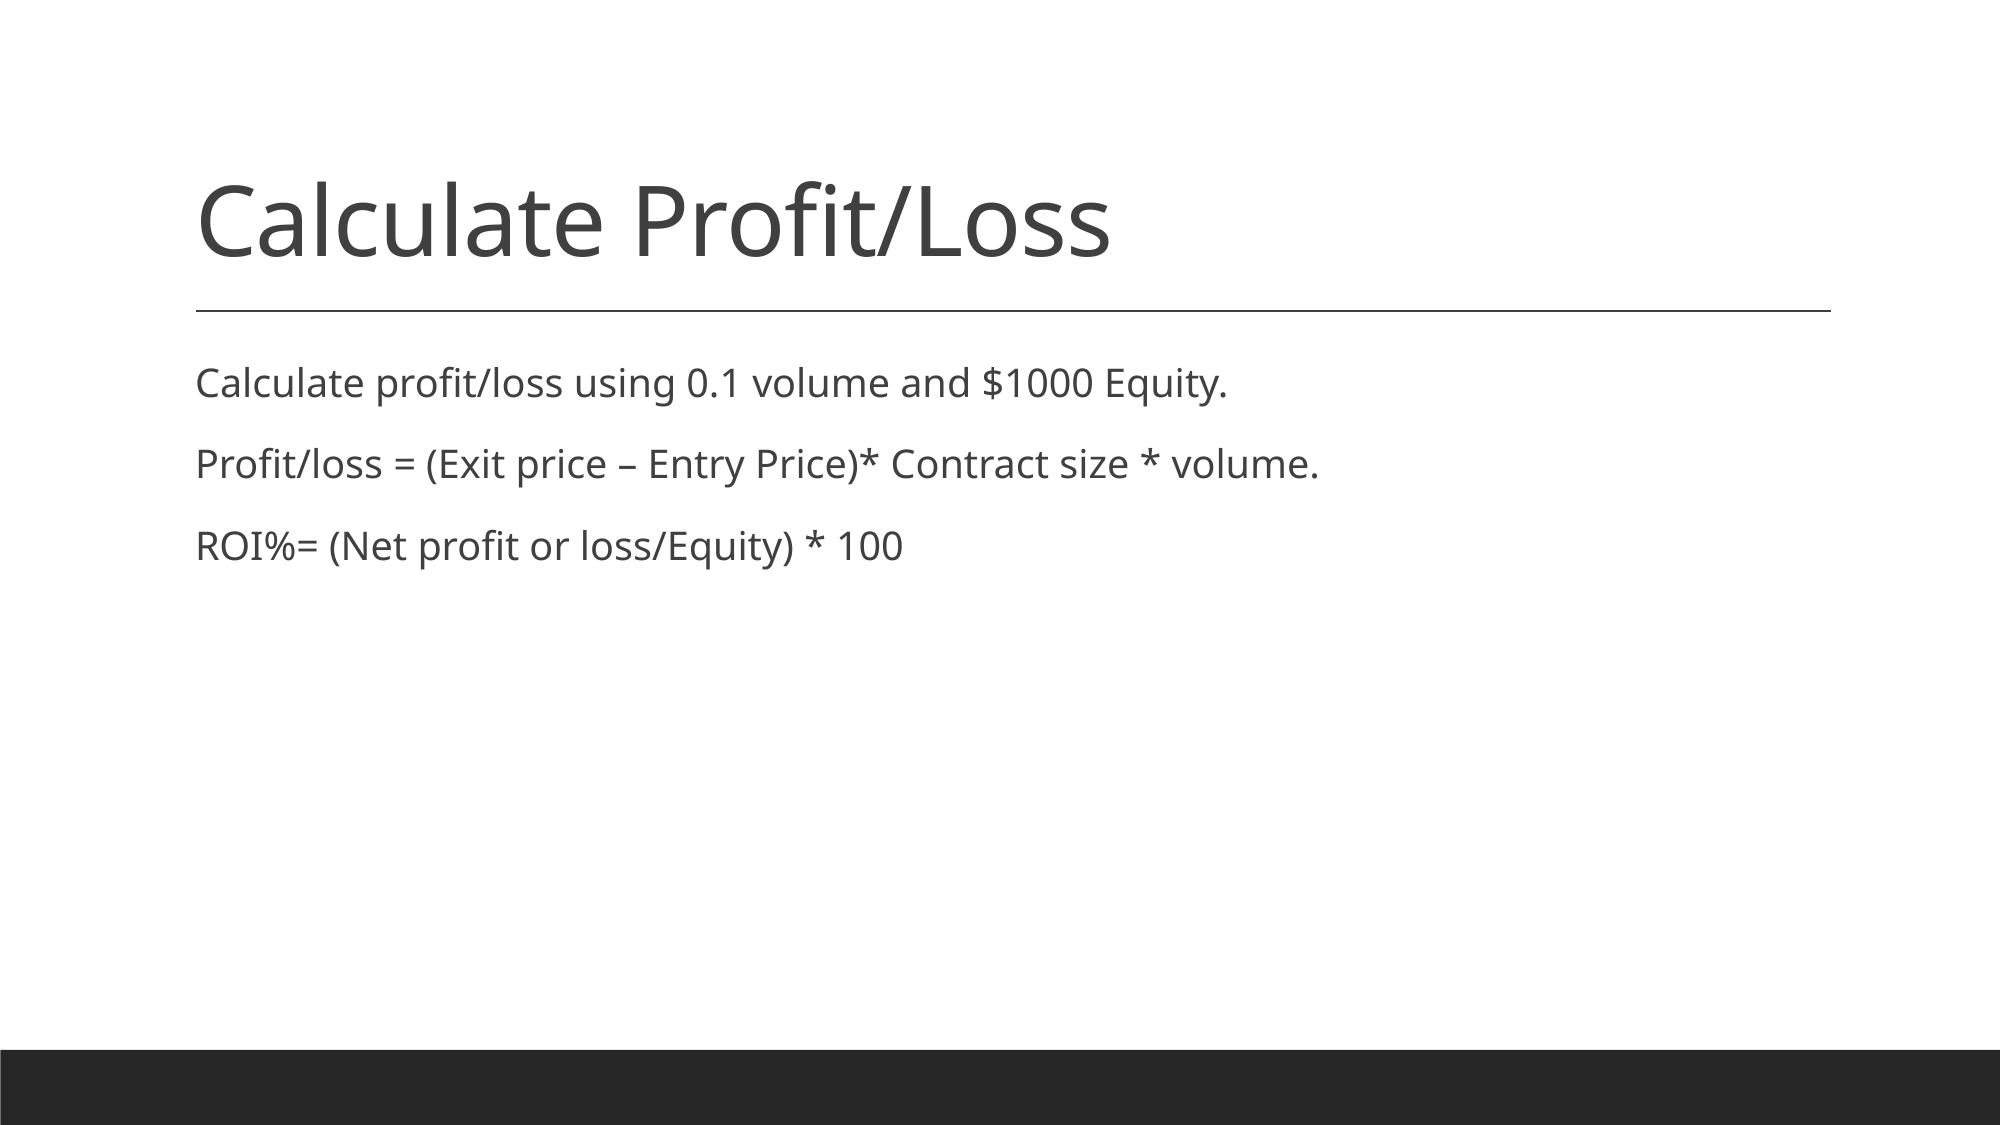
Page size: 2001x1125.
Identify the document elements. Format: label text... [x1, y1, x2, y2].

list Calculate profit/loss using 0.1 volume and $1000 Equity. Profit/loss = (Exit price – Entry Price)* Contract size * volume. ROI%= (Net profit or loss/Equity) * 100 [180, 345, 1830, 963]
title Calculate Profit/Loss [180, 47, 1830, 285]
